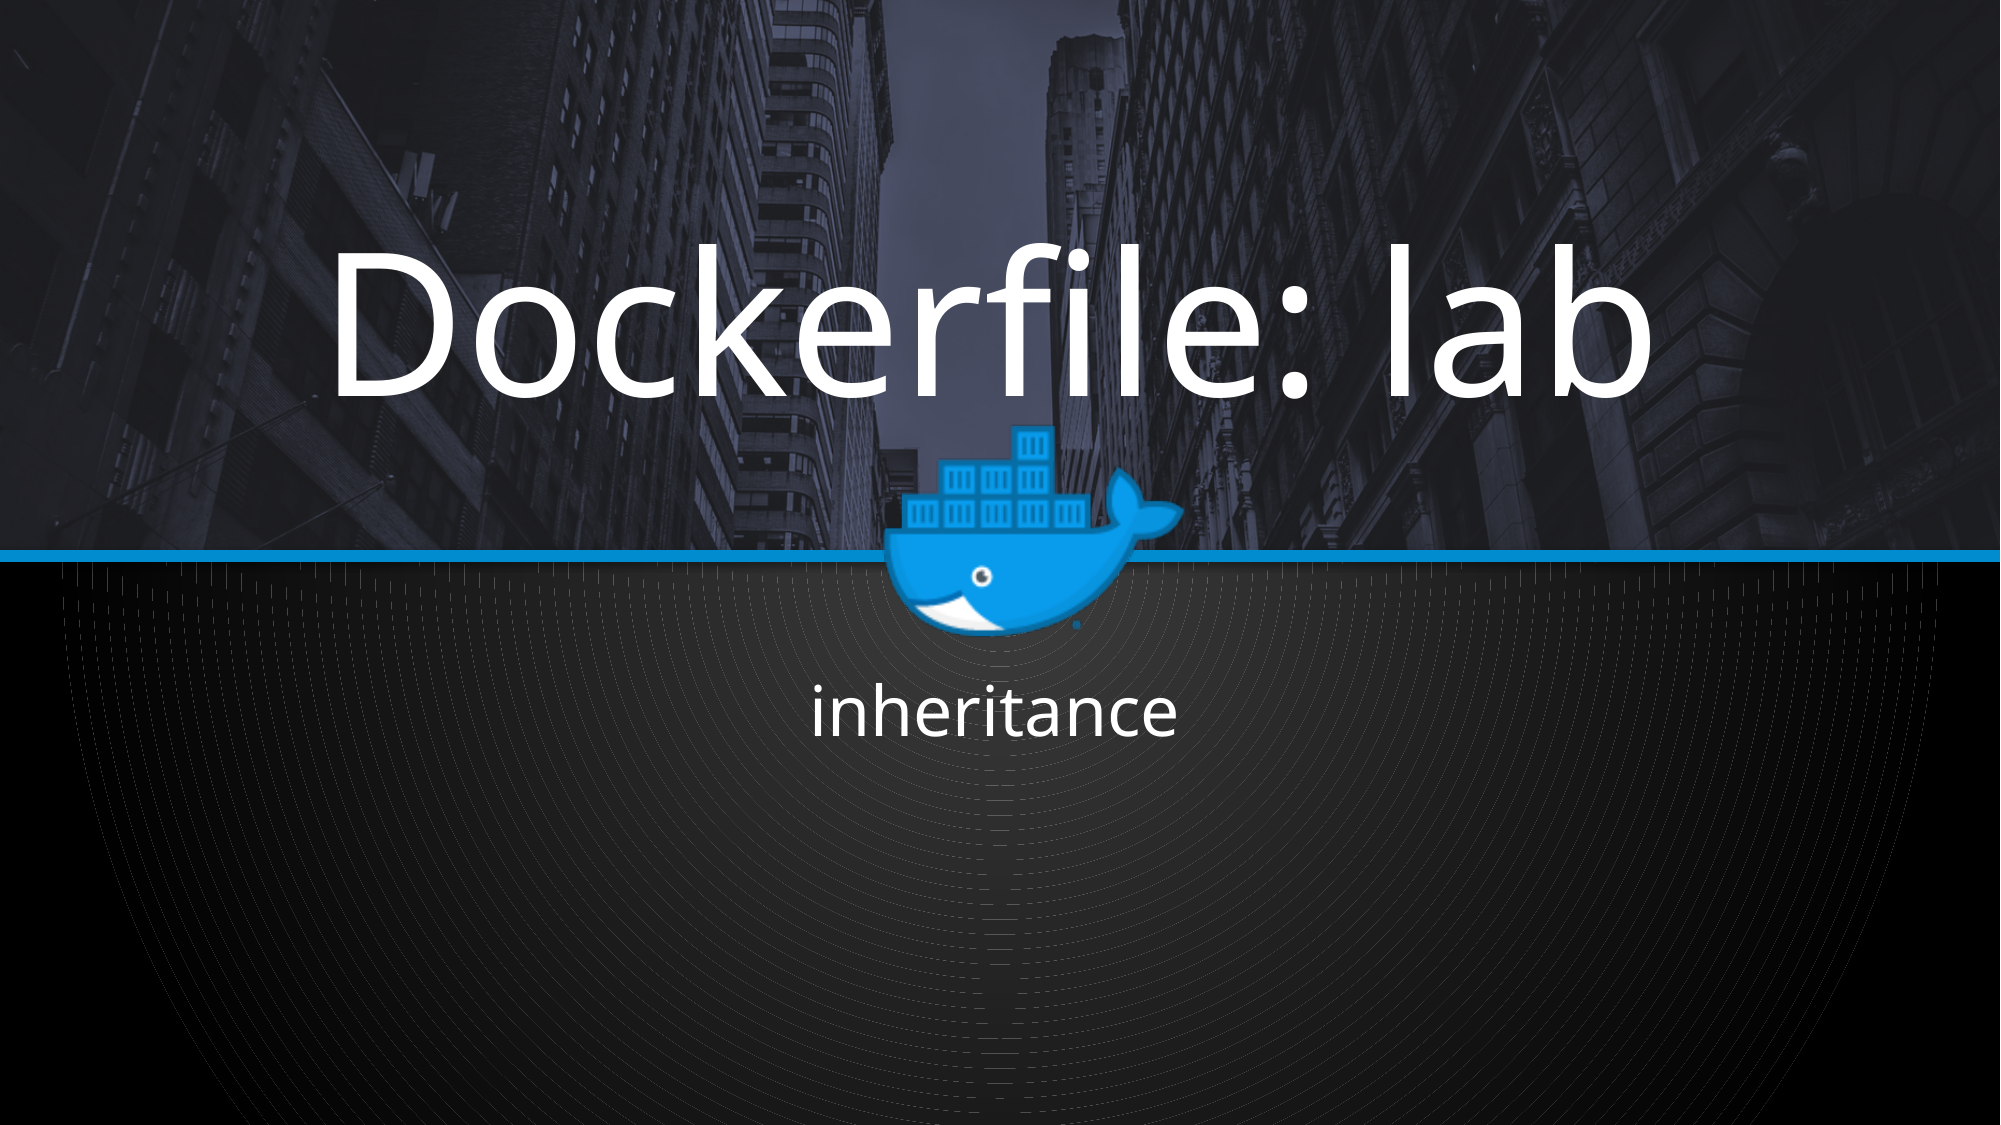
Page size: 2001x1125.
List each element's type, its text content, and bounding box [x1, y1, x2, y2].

title inheritance [78, 658, 1912, 759]
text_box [0, 0, 2000, 557]
picture [853, 384, 1199, 681]
